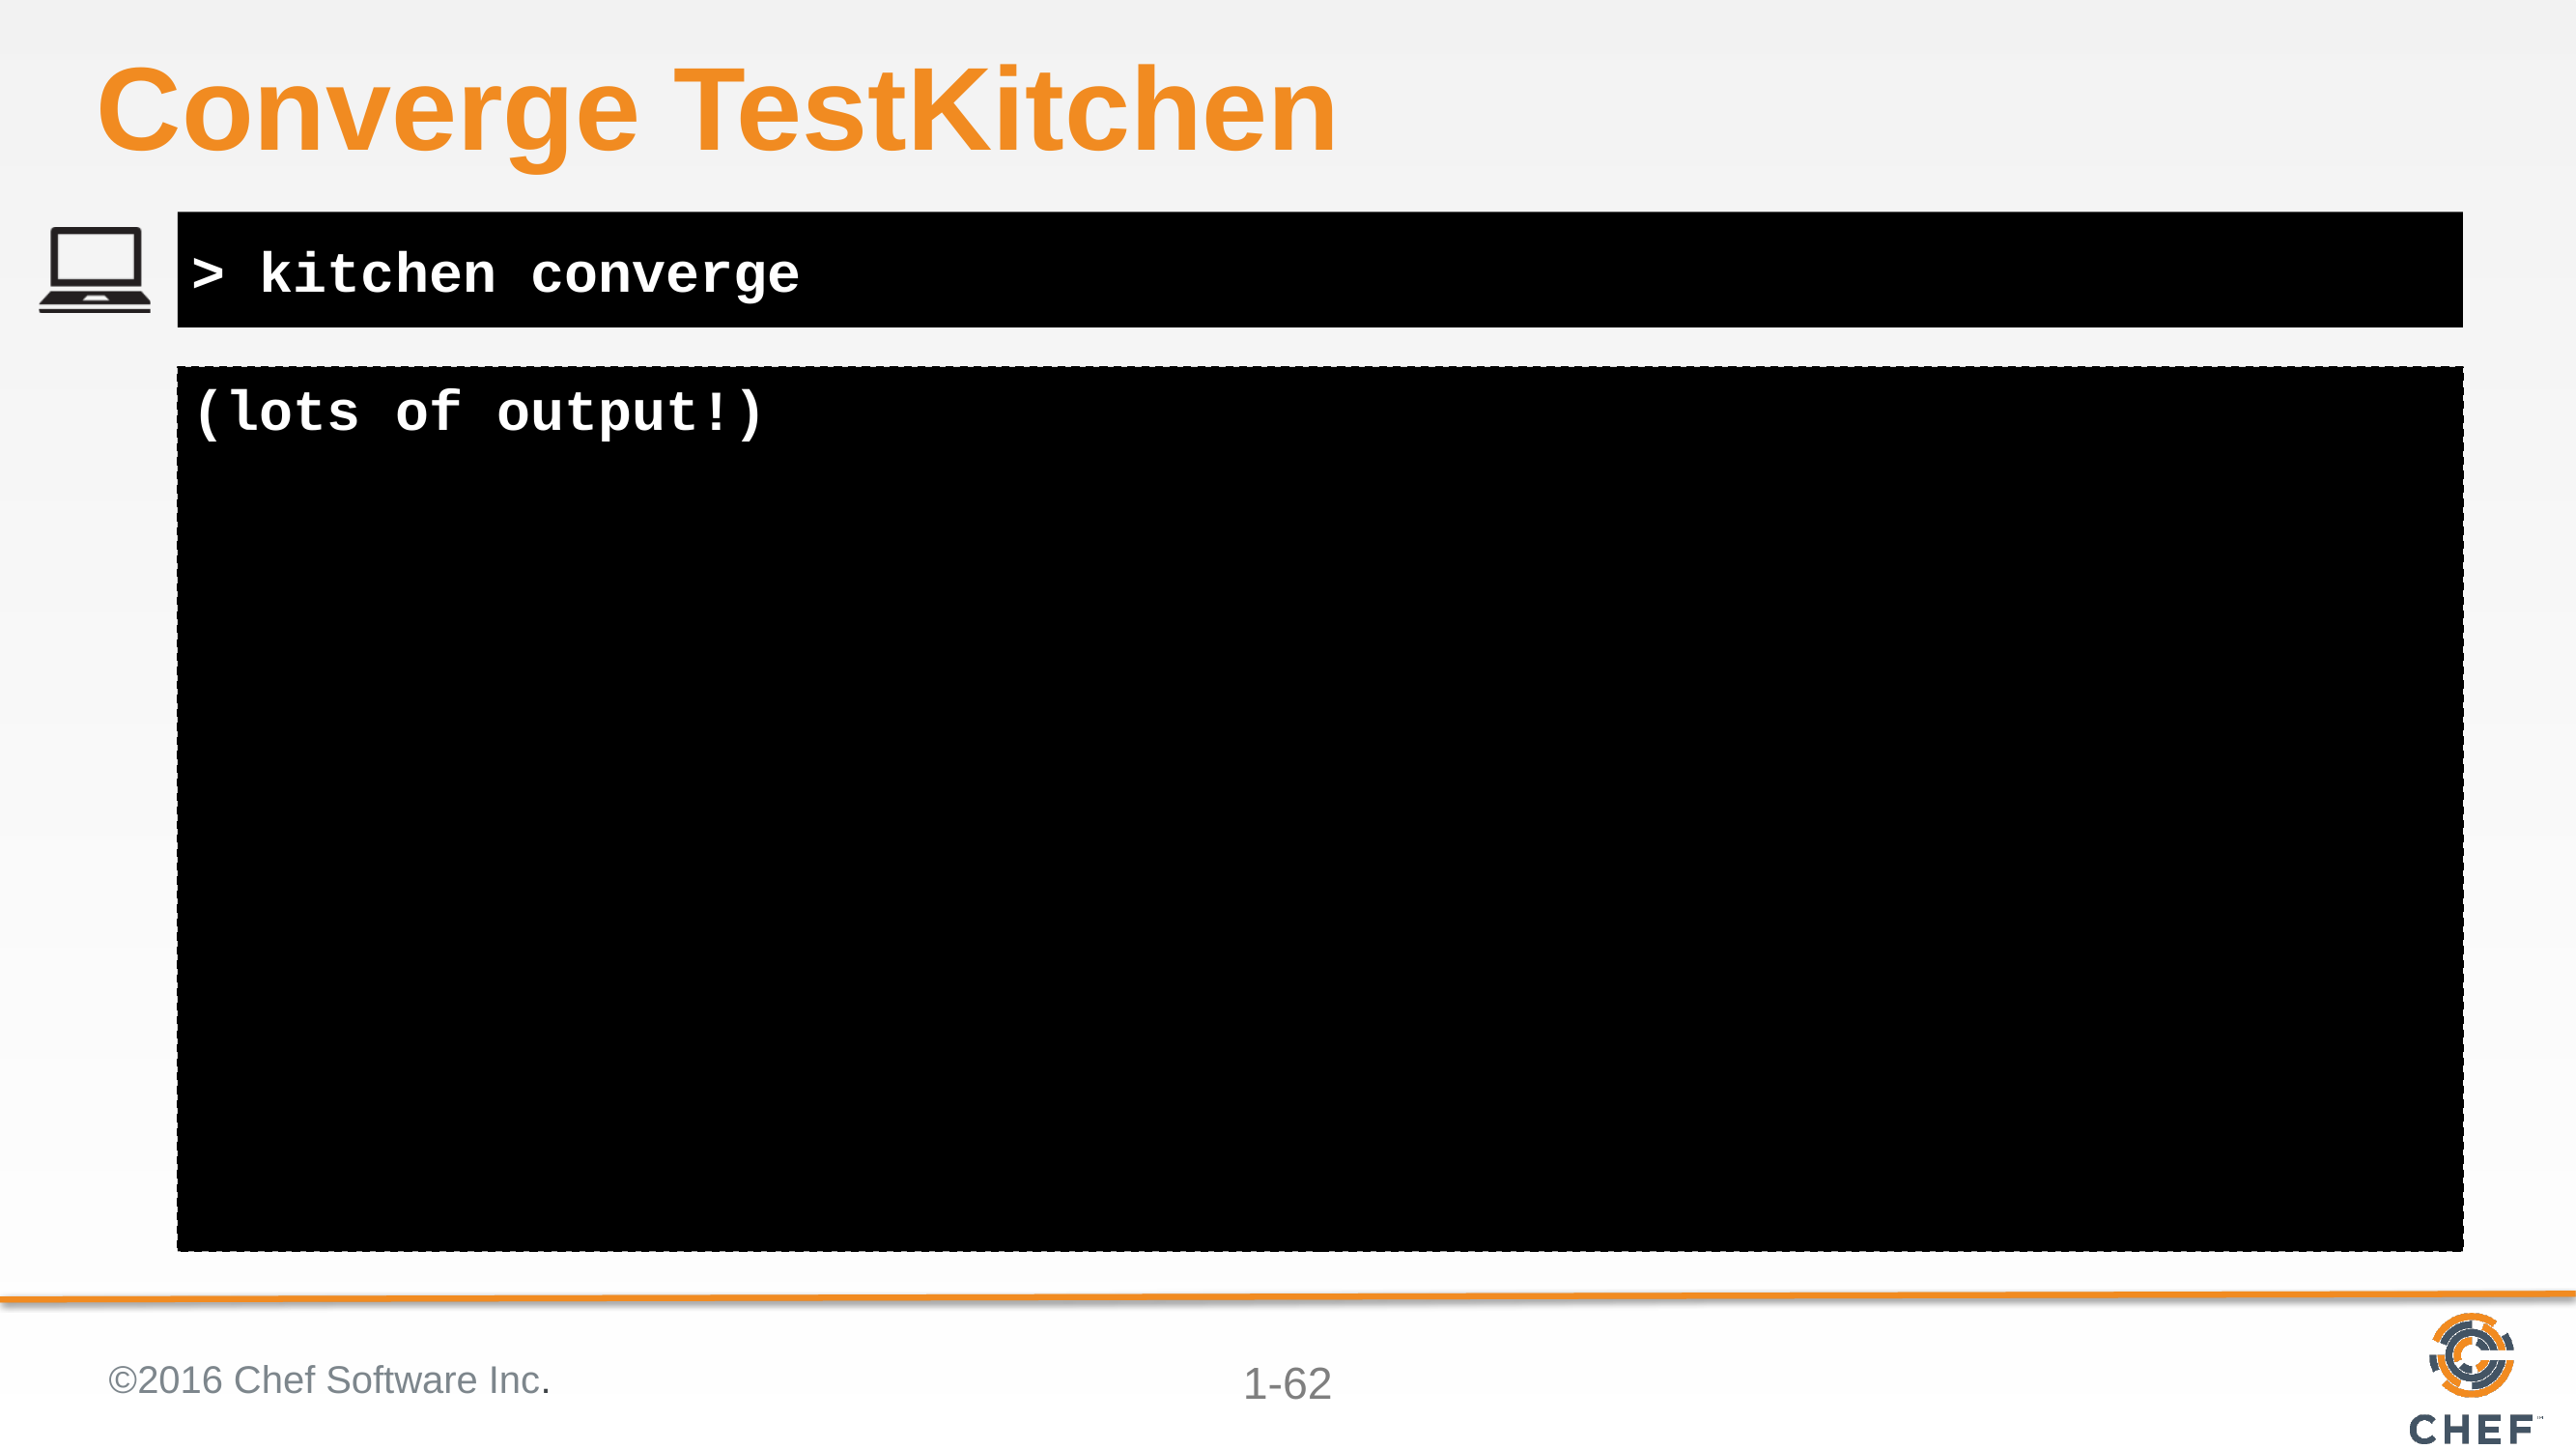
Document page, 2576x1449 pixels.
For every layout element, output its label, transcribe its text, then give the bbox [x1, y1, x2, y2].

list > kitchen converge [177, 212, 2463, 327]
title Converge TestKitchen [96, 48, 2463, 180]
picture [2399, 1297, 2551, 1449]
list (lots of output!) [177, 366, 2464, 1252]
